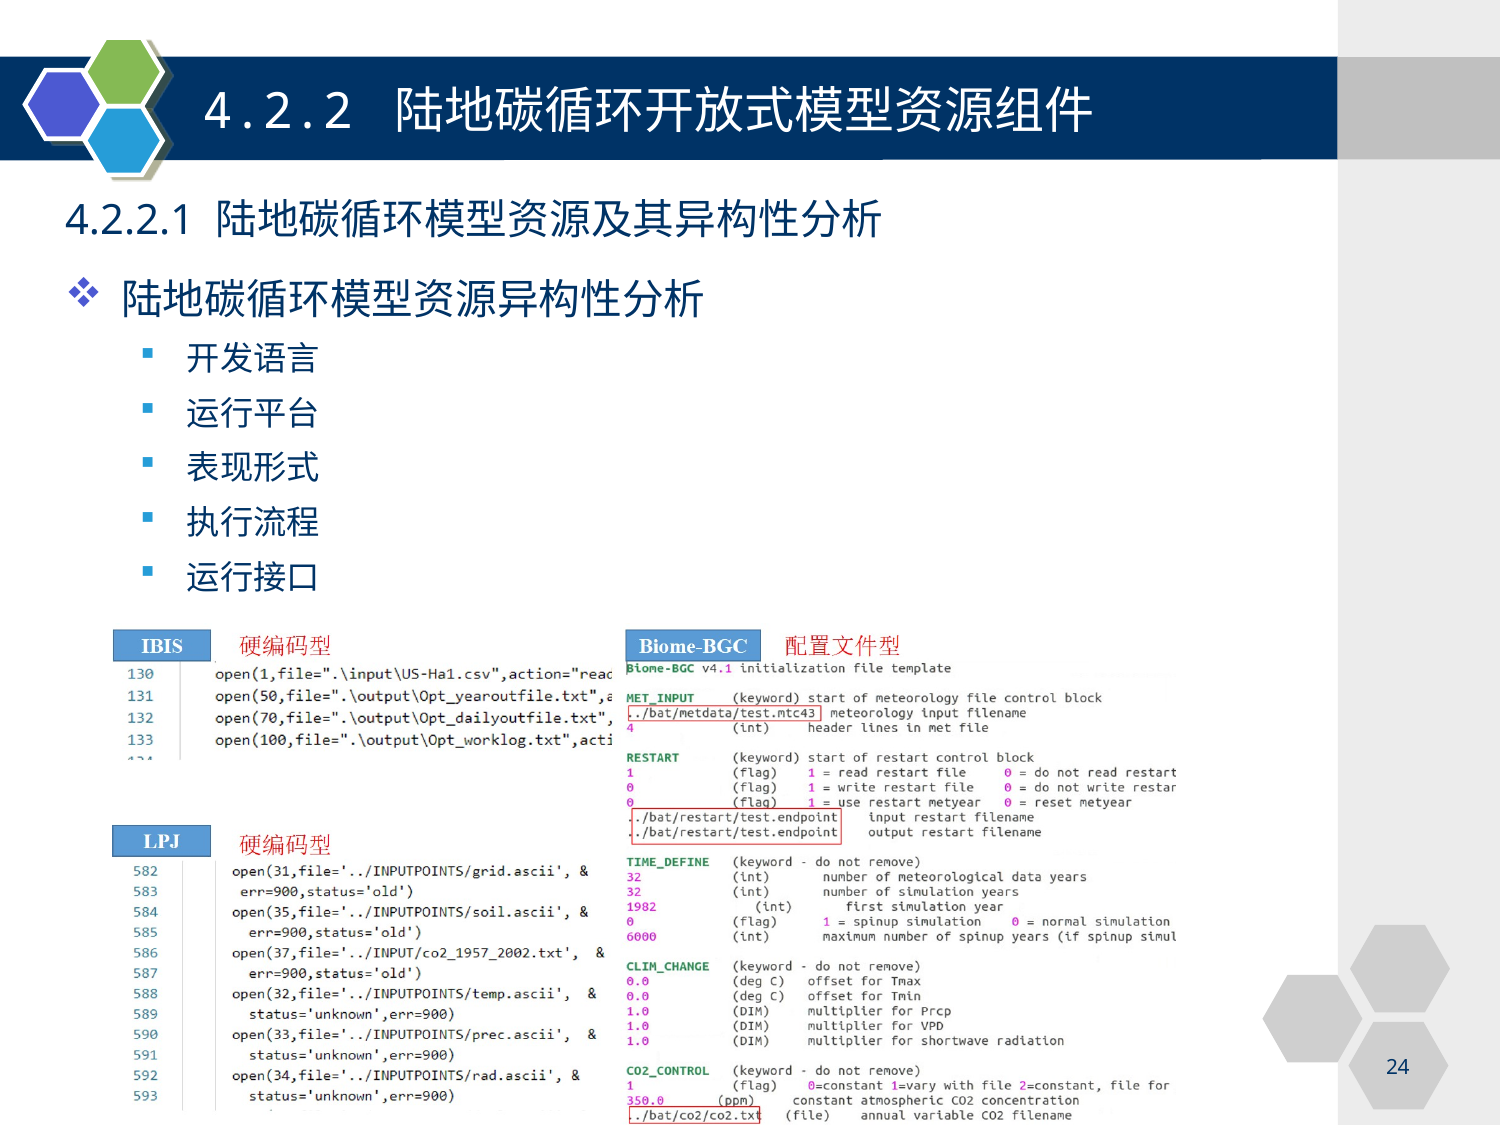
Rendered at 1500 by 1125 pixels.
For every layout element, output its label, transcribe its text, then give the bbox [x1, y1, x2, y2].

slide_number 24 [1360, 1045, 1436, 1084]
text_box 4.2.2.1 陆地碳循环模型资源及其异构性分析 [49, 174, 1176, 244]
text_box 4.2.2 陆地碳循环开放式模型资源组件 [187, 62, 1300, 155]
list 陆地碳循环模型资源异构性分析 开发语言 运行平台 表现形式 执行流程 运行接口 [49, 255, 1341, 610]
picture [111, 623, 1176, 1125]
